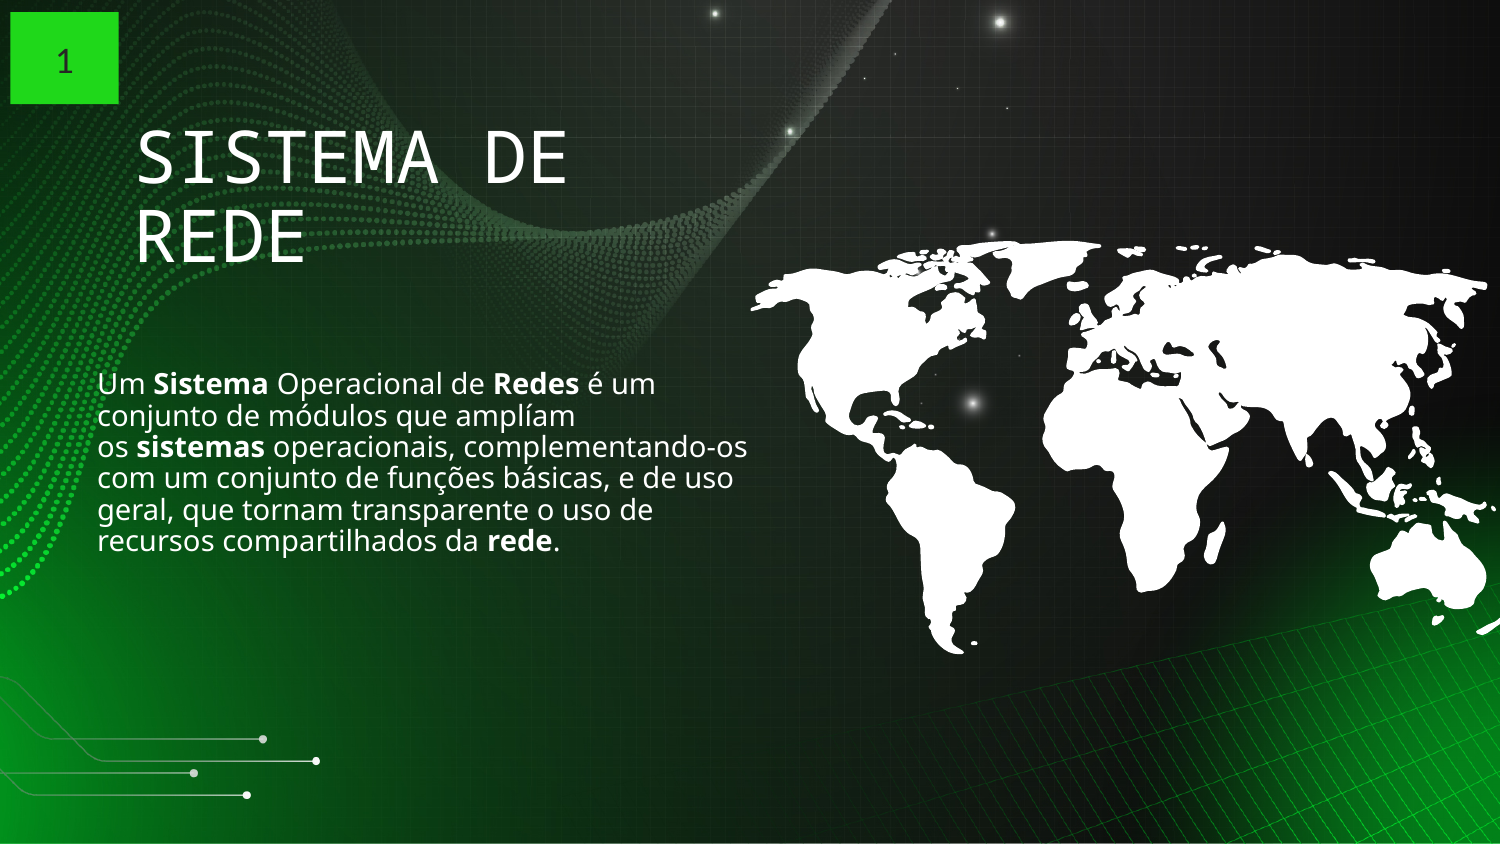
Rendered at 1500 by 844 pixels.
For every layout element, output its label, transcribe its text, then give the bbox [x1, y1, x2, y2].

picture [0, 0, 1500, 844]
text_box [749, 240, 1500, 655]
title SISTEMA DE REDE [118, 90, 679, 308]
list Um Sistema Operacional de Redes é um conjunto de módulos que amplíam os sistemas operacionais, complementando-os com um conjunto de funções básicas, e de uso geral, que tornam transparente o uso de recursos compartilhados da rede. [82, 258, 764, 670]
text_box 1 [9, 11, 120, 105]
